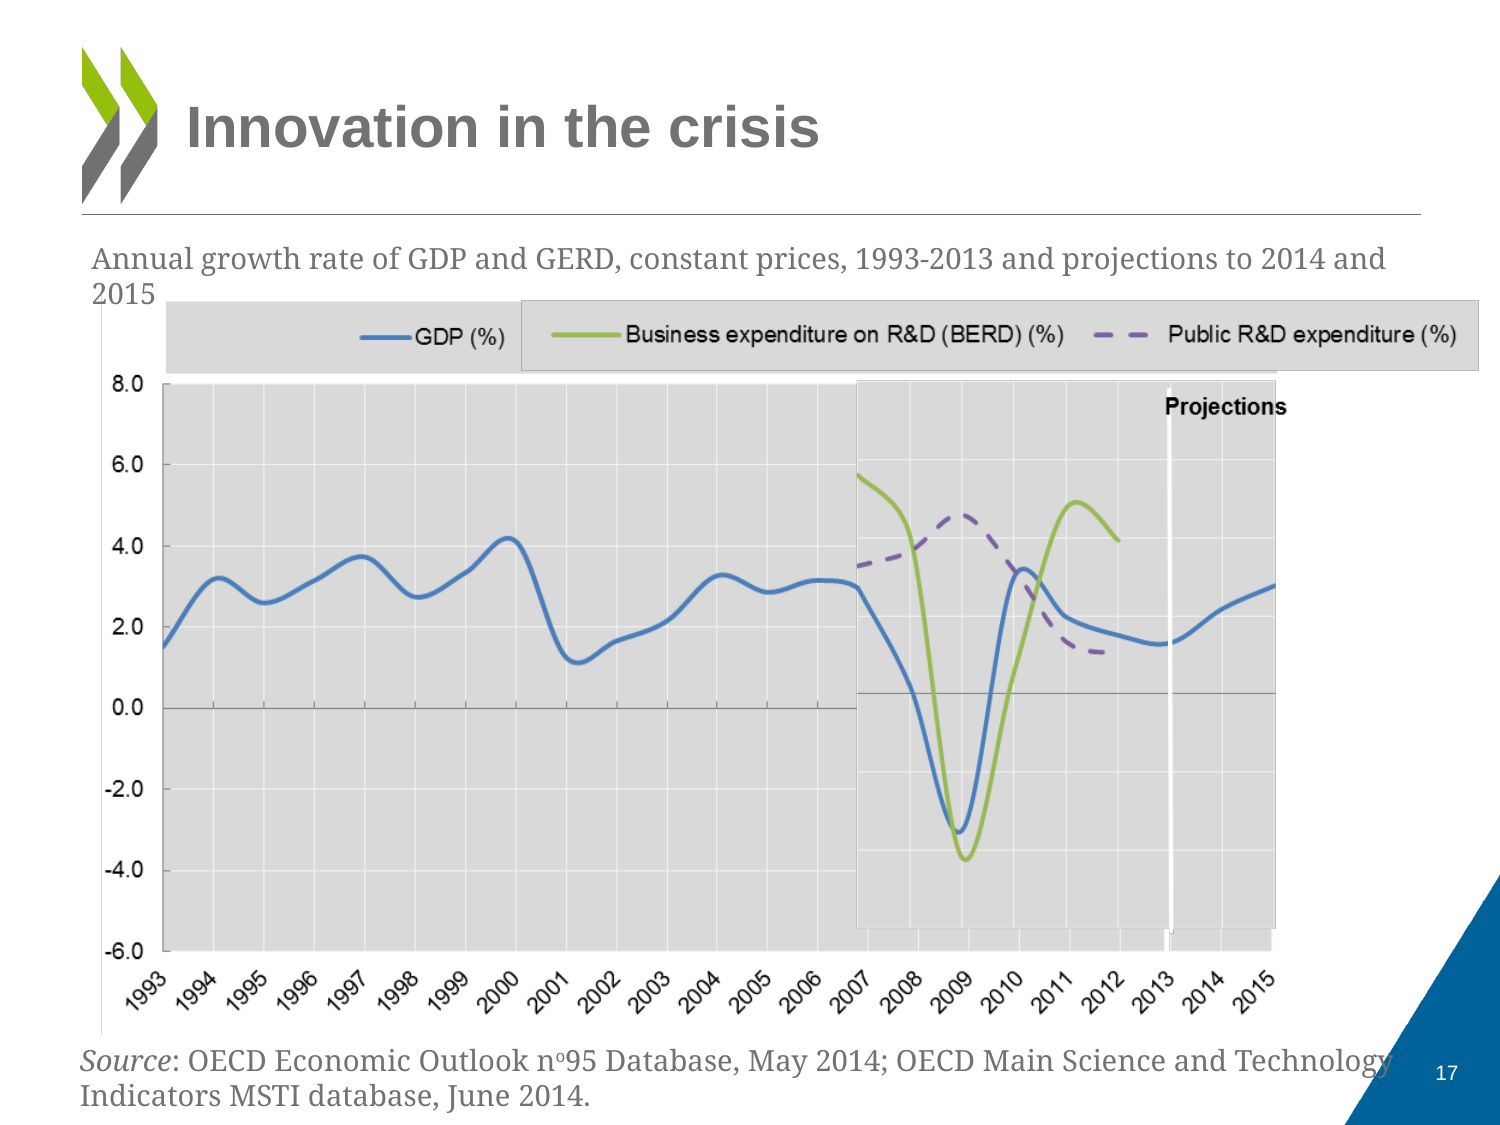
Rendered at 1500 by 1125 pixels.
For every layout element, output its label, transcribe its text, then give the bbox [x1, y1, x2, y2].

picture [100, 277, 1500, 1125]
slide_number 17 [1417, 1073, 1474, 1092]
title Innovation in the crisis [171, 40, 1252, 209]
text_box Annual growth rate of GDP and GERD, constant prices, 1993-2013 and projections to 2014 and 2015 [76, 232, 1424, 318]
text_box Source: OECD Economic Outlook no95 Database, May 2014; OECD Main Science and Technology Indicators MSTI database, June 2014. [65, 1034, 1412, 1120]
